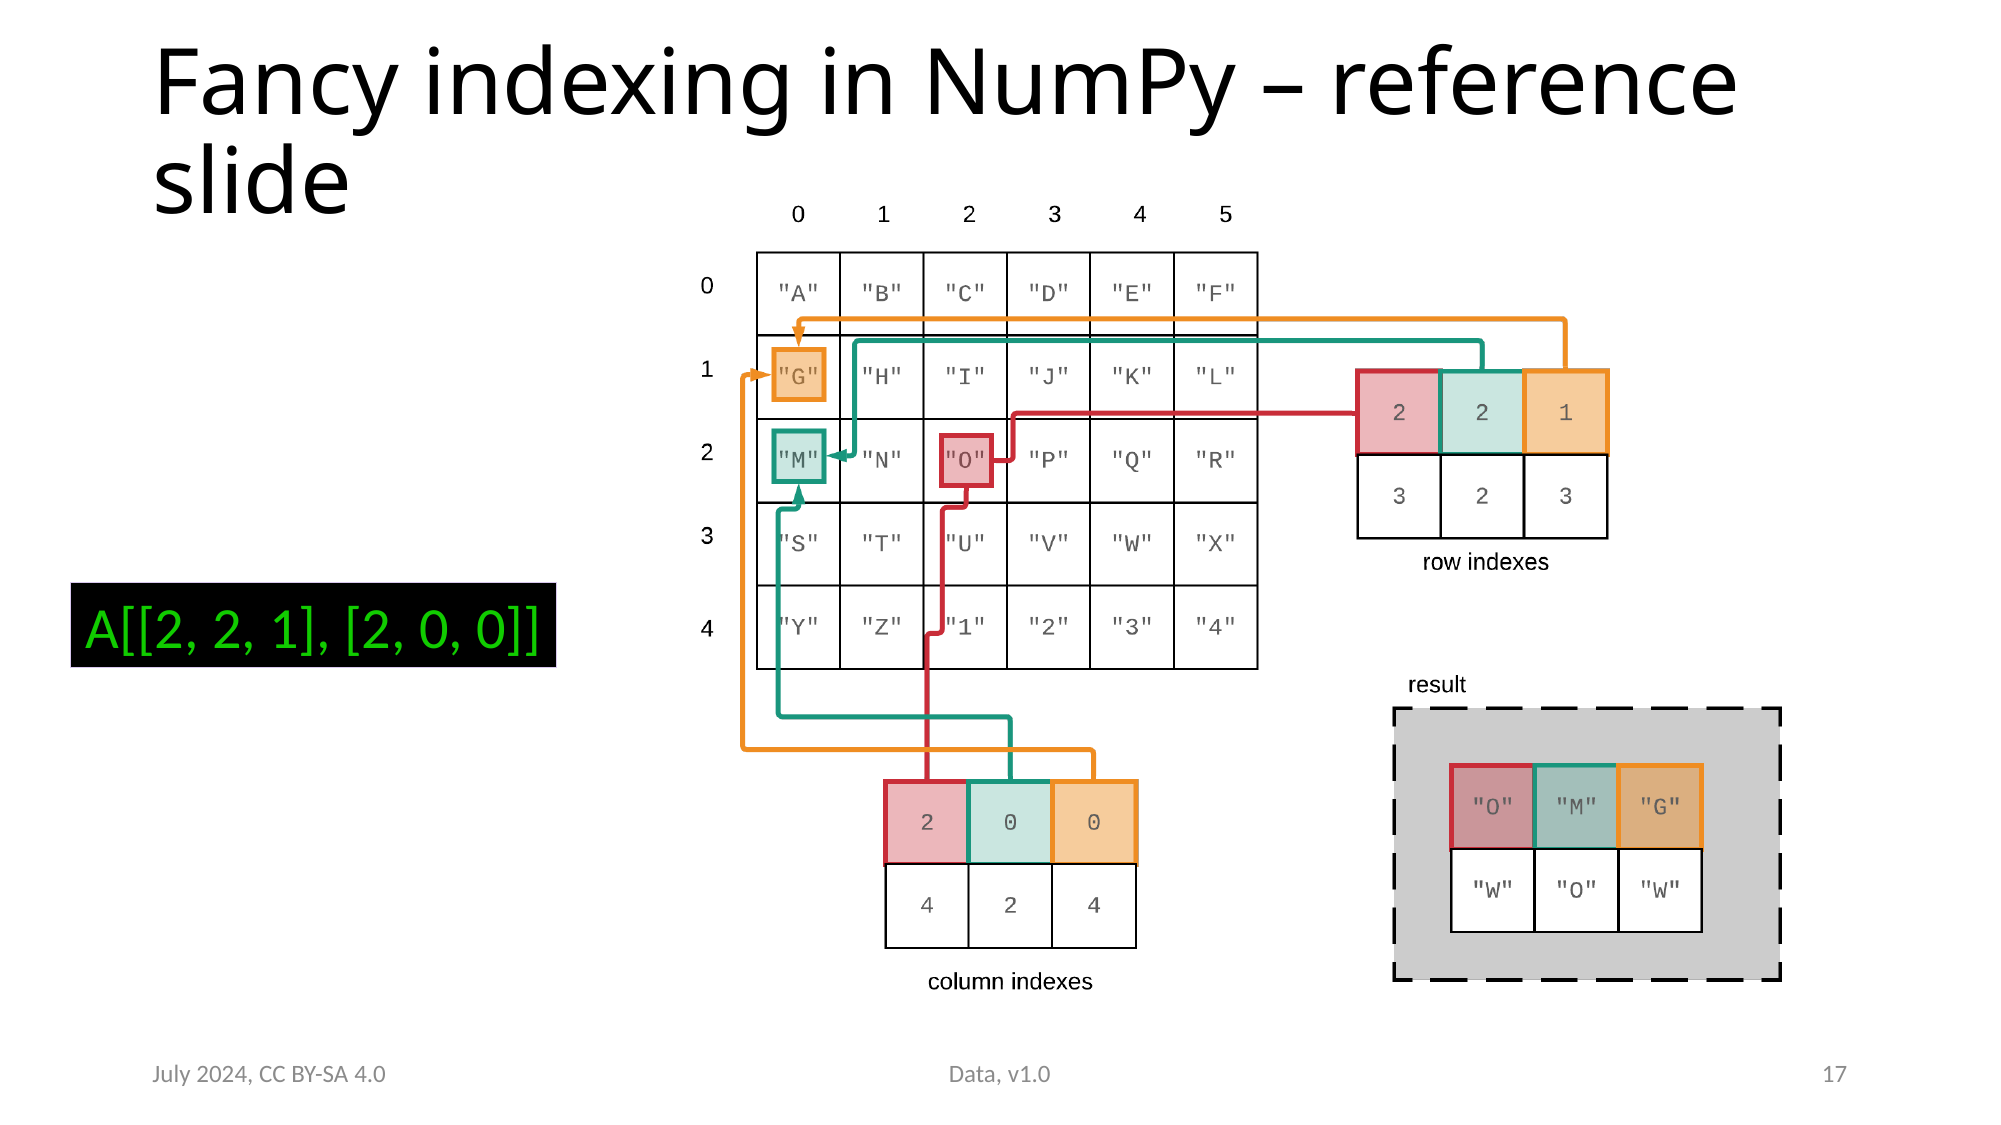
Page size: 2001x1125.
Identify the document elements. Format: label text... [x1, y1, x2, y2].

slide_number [137, 1042, 588, 1103]
title Fancy indexing in NumPy – reference slide [137, 59, 1863, 209]
text_box A[[2, 2, 1], [2, 0, 0]] [70, 582, 557, 668]
footer Data, v1.0 [662, 1045, 1338, 1103]
picture [656, 165, 1809, 1045]
slide_number 17 [1412, 1042, 1863, 1103]
